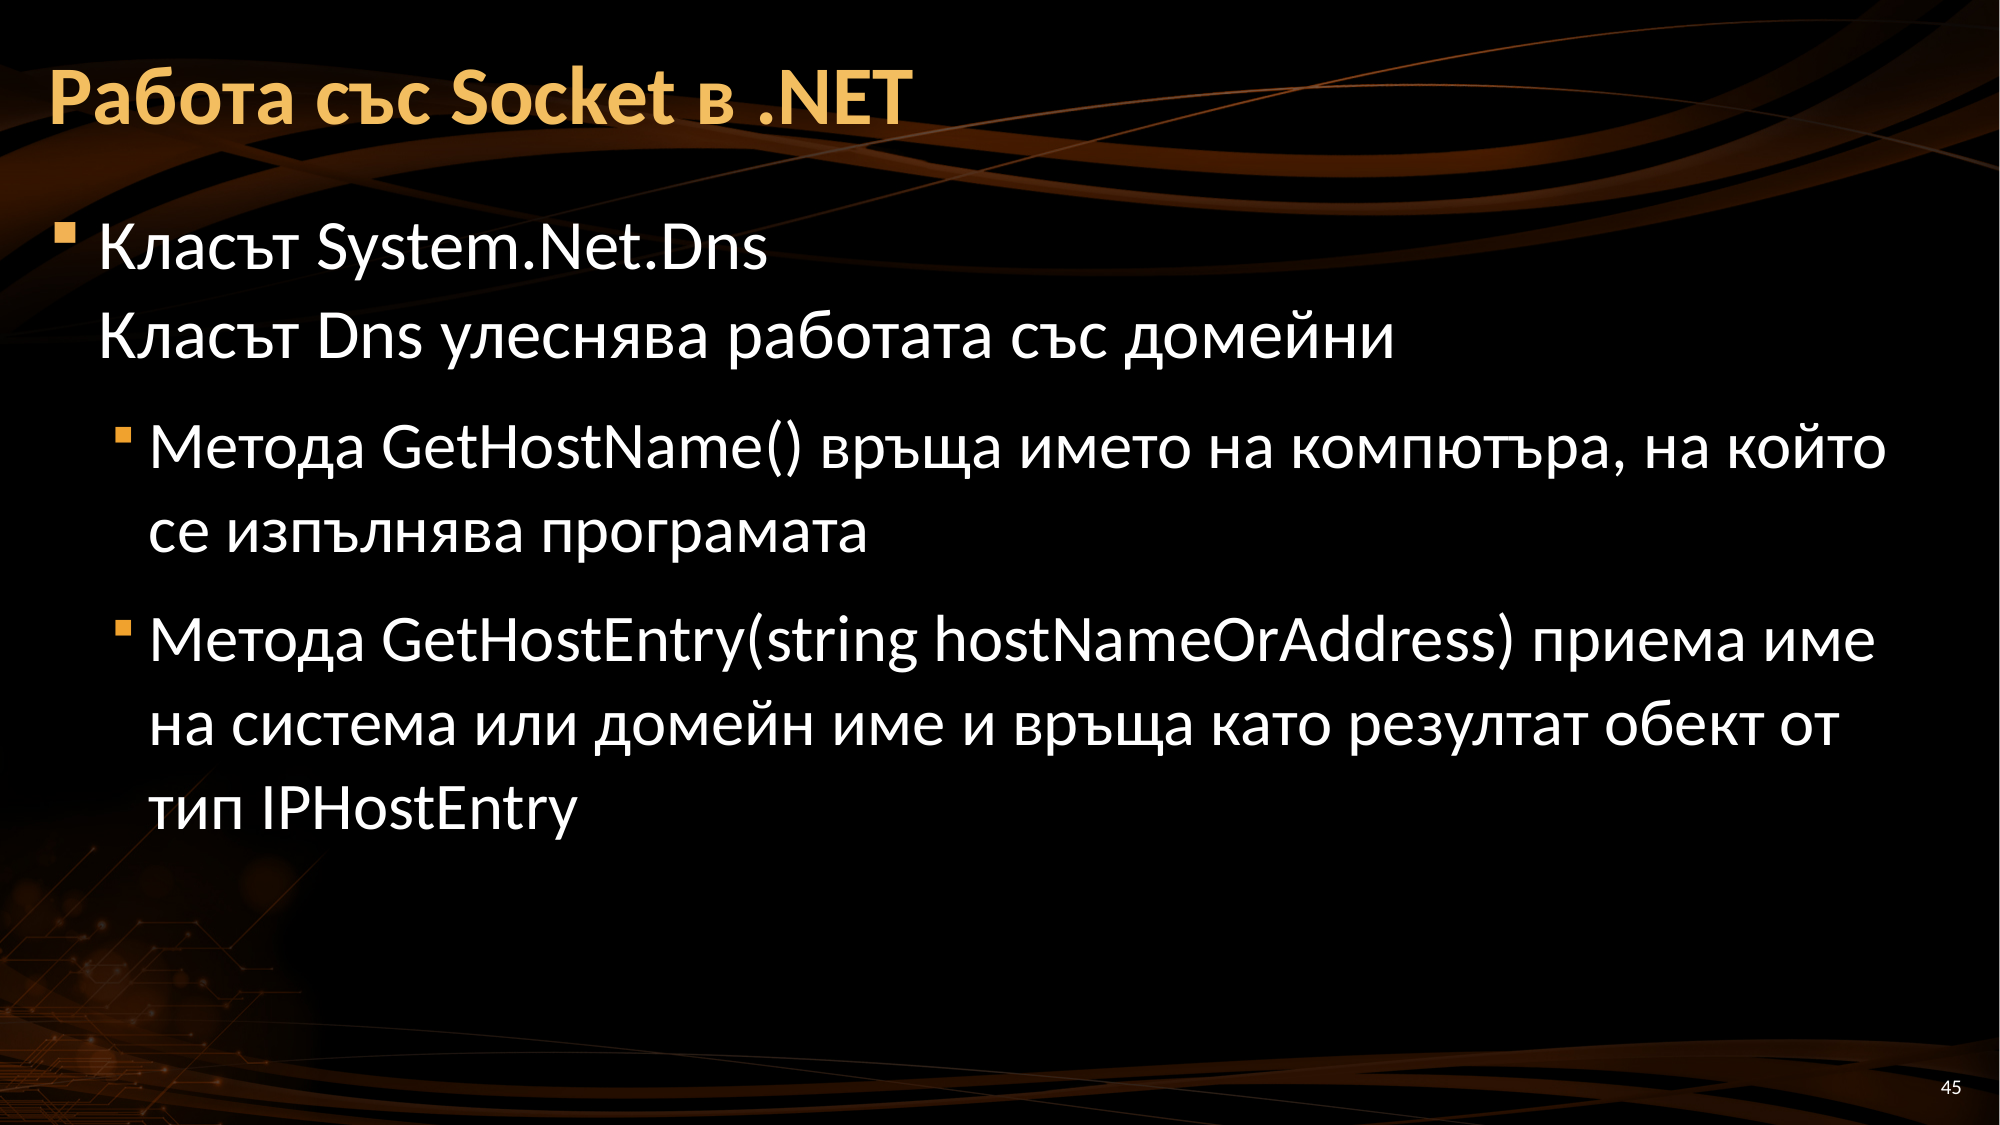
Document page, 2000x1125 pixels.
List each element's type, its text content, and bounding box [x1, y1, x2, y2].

list Класът System.Net.Dns Класът Dns улеснява работата със домейни Метода GetHostName() връща името на компютъра, на който се изпълнява програмата Метода GetHostEntry(string hostNameOrAddress) приема име на система или домейн име и връща като резултат обект от тип IPHostEntry [31, 188, 1968, 1103]
picture [0, 0, 2000, 1125]
title Работа със Socket в .NET [30, 6, 1602, 189]
